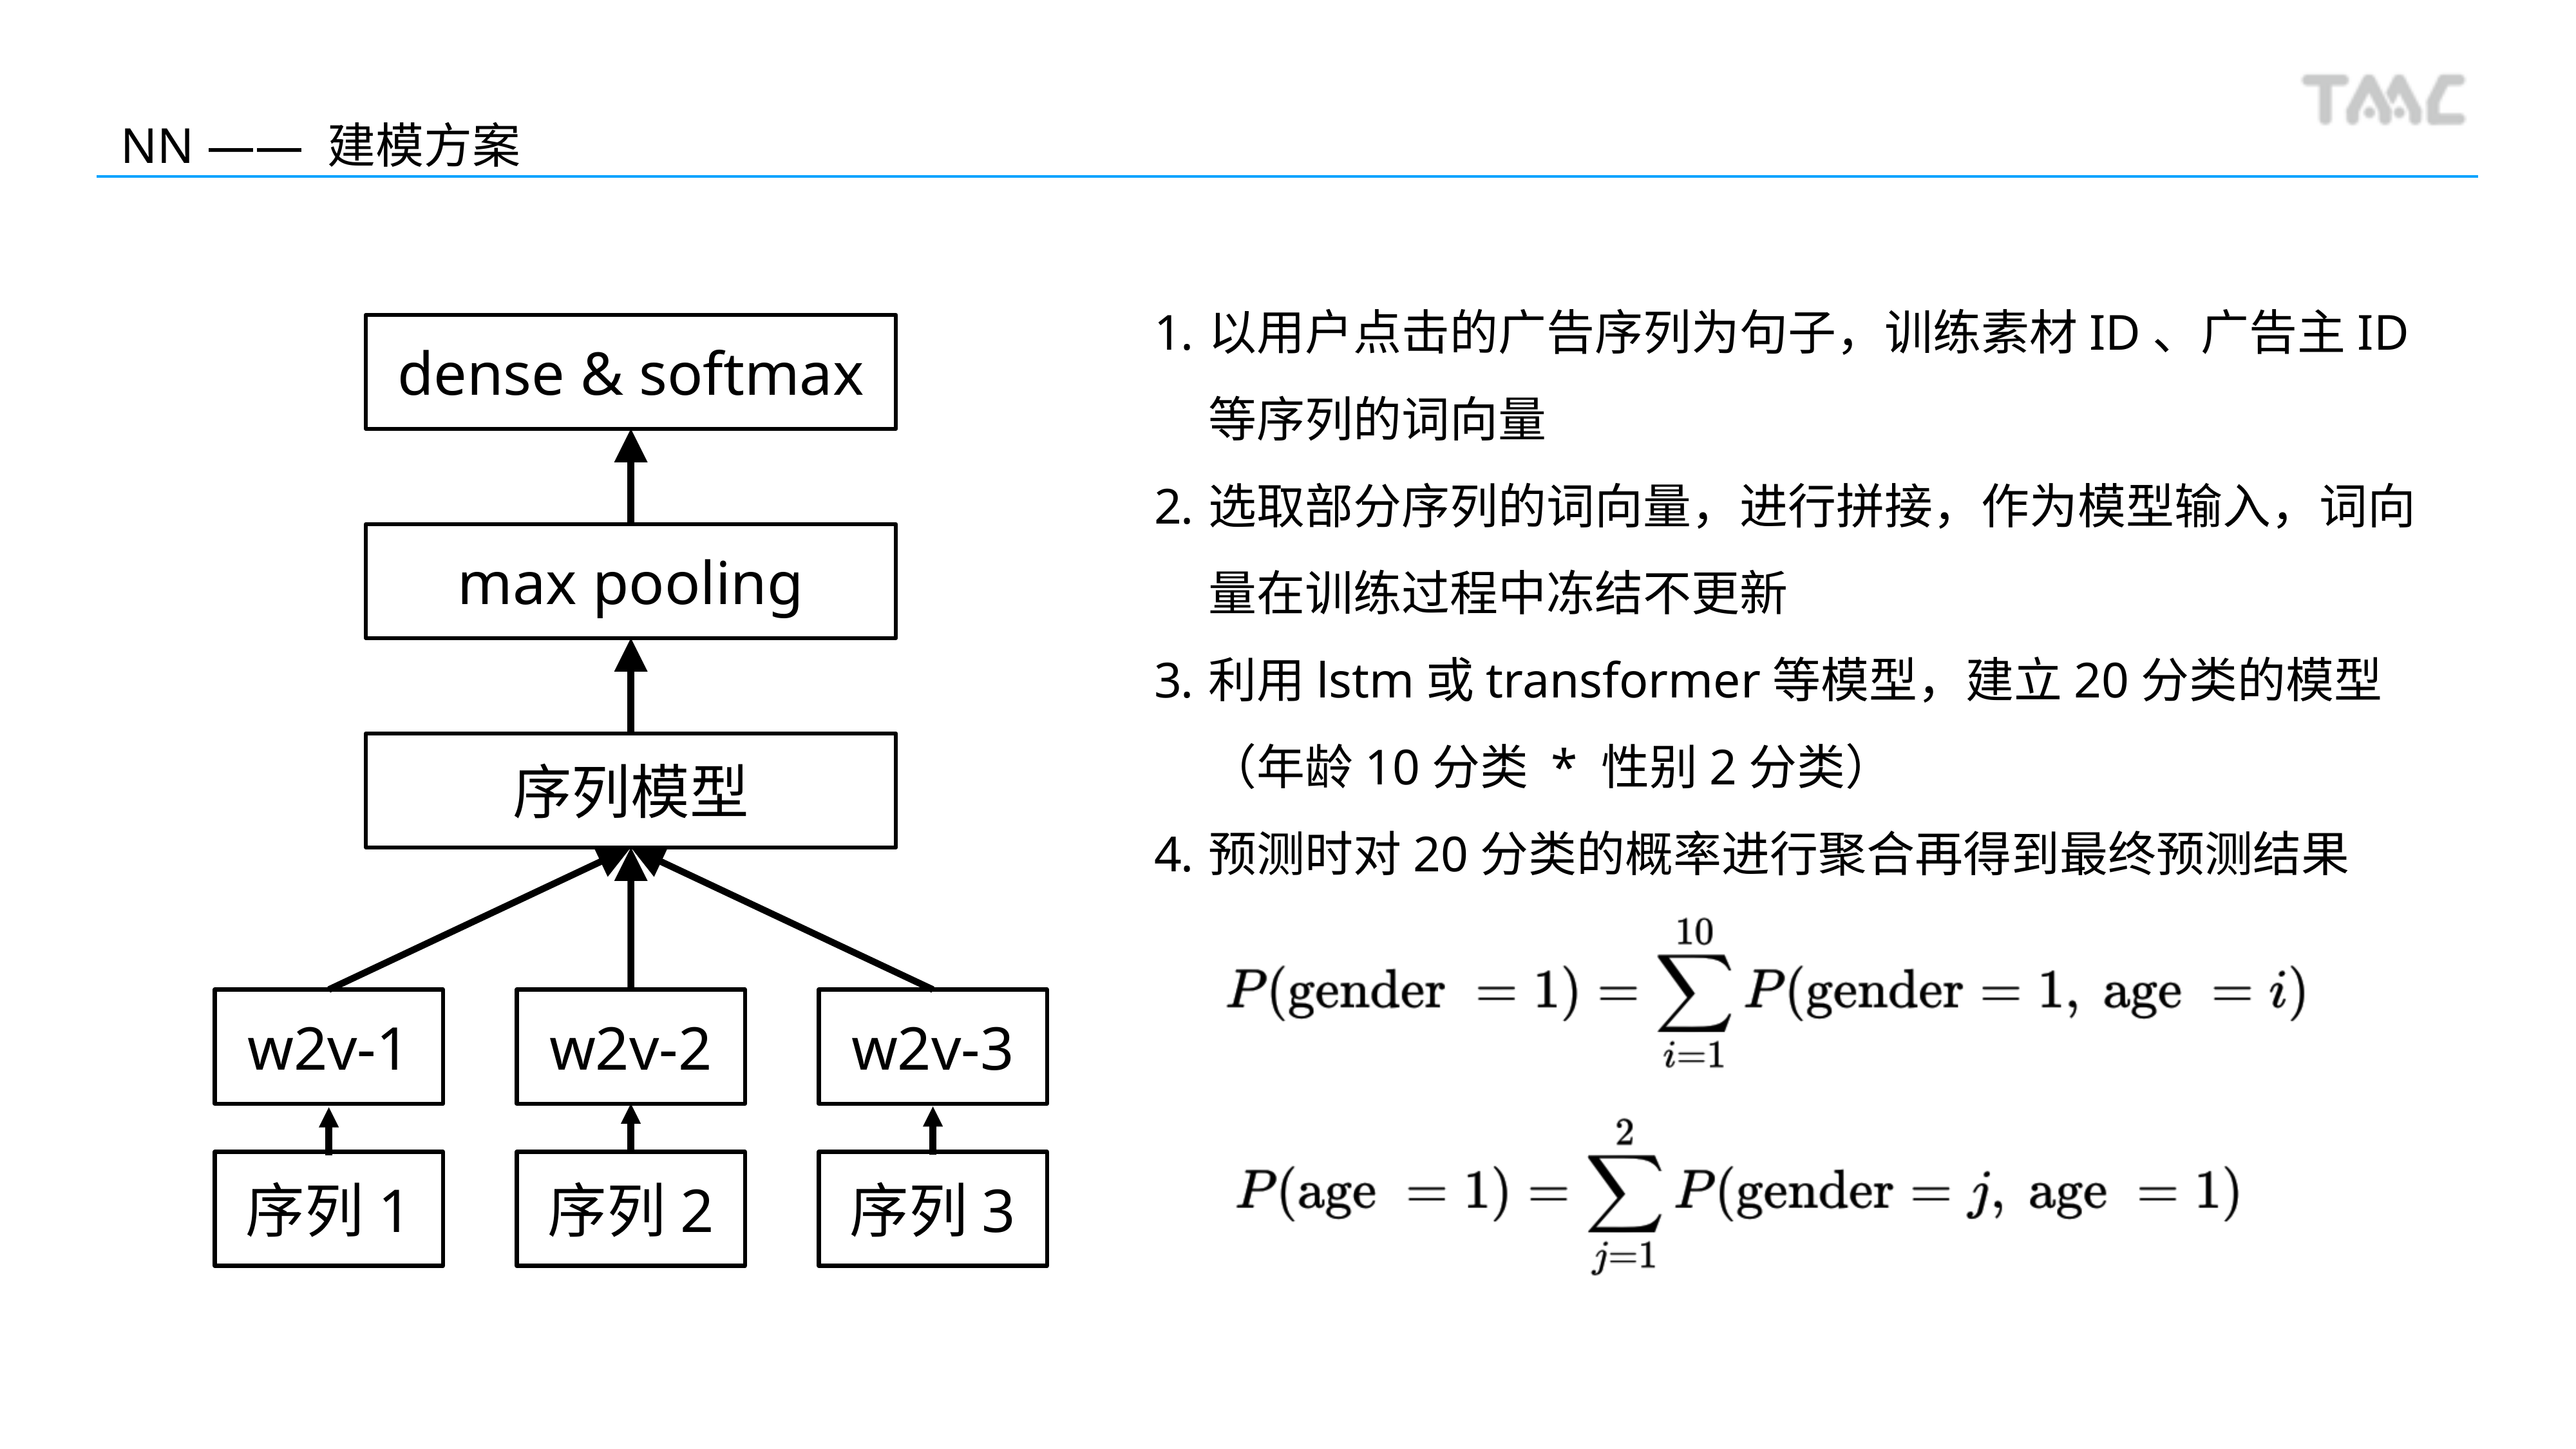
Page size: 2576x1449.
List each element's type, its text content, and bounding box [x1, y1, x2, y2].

text_box 以用户点击的广告序列为句子，训练素材ID、广告主ID等序列的词向量 选取部分序列的词向量，进行拼接，作为模型输入，词向量在训练过程中冻结不更新 利用lstm或transformer等模型，建立20分类的模型（年龄10分类 * 性别2分类） 预测时对20分类的概率进行聚合再得到最终预测结果 [1146, 265, 2445, 889]
text_box max pooling [365, 523, 897, 639]
text_box dense & softmax [365, 314, 897, 430]
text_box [630, 847, 933, 990]
text_box 序列1 [213, 1150, 444, 1267]
text_box NN —— 建模方案 [113, 108, 2202, 181]
picture [1183, 1101, 2291, 1313]
text_box w2v-3 [817, 988, 1048, 1105]
picture [2278, 37, 2510, 147]
text_box w2v-1 [213, 988, 444, 1105]
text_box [328, 847, 630, 990]
text_box 序列2 [515, 1150, 746, 1267]
text_box 序列模型 [365, 732, 897, 847]
picture [1183, 905, 2389, 1088]
text_box 序列3 [817, 1150, 1048, 1267]
text_box w2v-2 [515, 990, 746, 1105]
